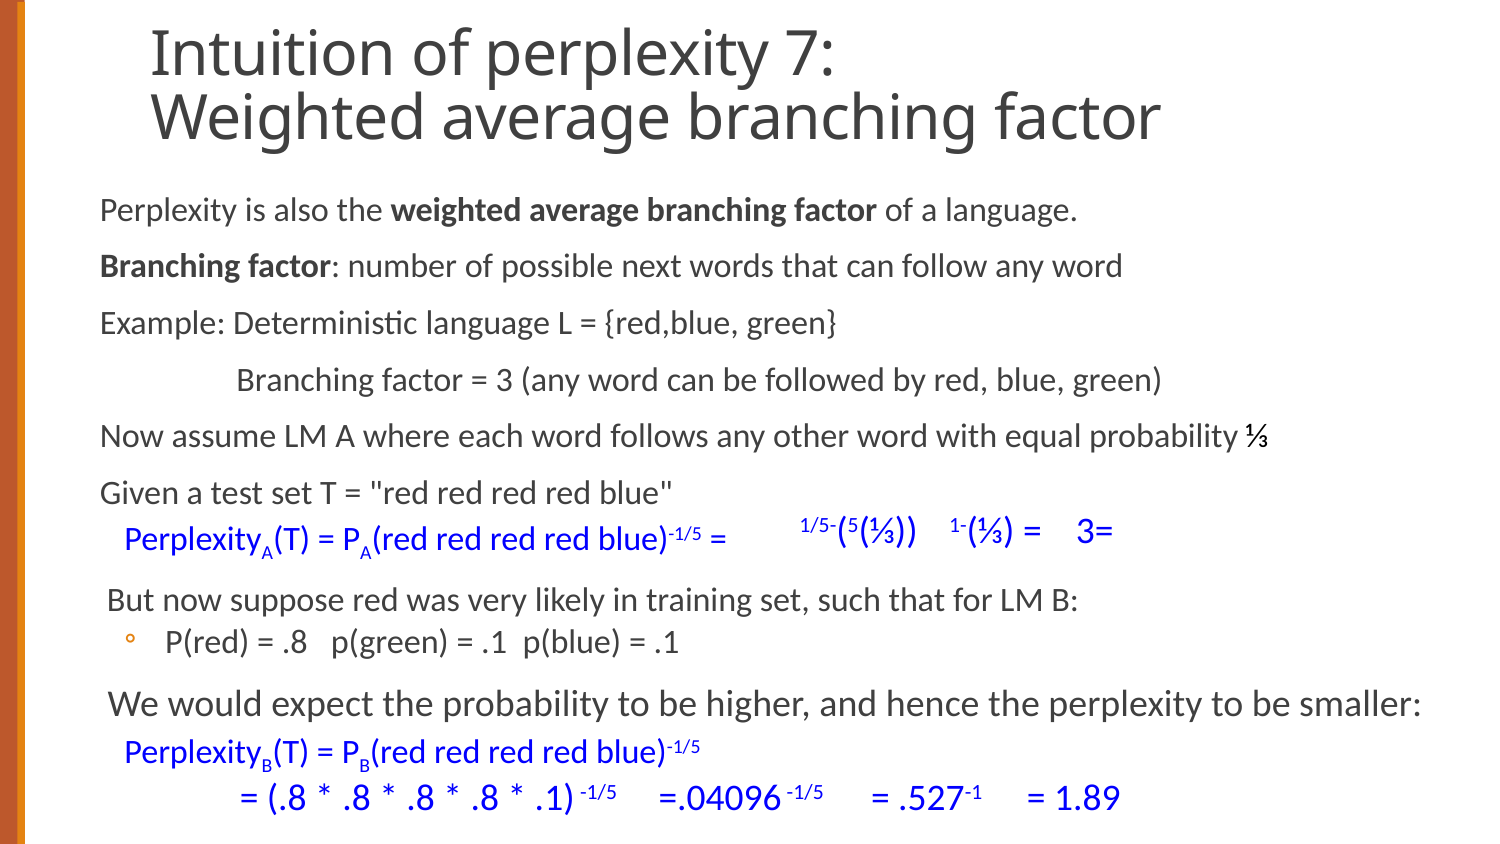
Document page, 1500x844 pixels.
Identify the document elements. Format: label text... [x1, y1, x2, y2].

text_box = (.8 * .8 * .8 * .8 * .1) -1/5 [224, 765, 643, 826]
text_box =.04096 -1/5 [643, 765, 856, 826]
text_box =3 [1015, 498, 1204, 559]
text_box ((⅓)5)-1/5 [774, 498, 919, 559]
text_box = (⅓)-1 [919, 498, 1015, 559]
text_box = 1.89 [1012, 765, 1142, 826]
list Perplexity is also the weighted average branching factor of a language. Branching factor: number of possible next words that can follow any word Example: Deterministic language L = {red,blue, green} Branching factor = 3 (any word can be followed by red, blue, green) Now assume LM A where each word follows any other word with equal probability ⅓ Given a test set T = "red red red red blue" PerplexityA(T) = PA(red red red red blue)-1/5 = But now suppose red was very likely in training set, such that for LM B: P(red) = .8 p(green) = .1 p(blue) = .1 We would expect the probability to be higher, and hence the perplexity to be smaller: PerplexityB(T) = PB(red red red red blue)-1/5 [99, 184, 1500, 785]
title Intuition of perplexity 7: Weighted average branching factor [135, 47, 1425, 160]
text_box = .527-1 [856, 765, 1011, 826]
